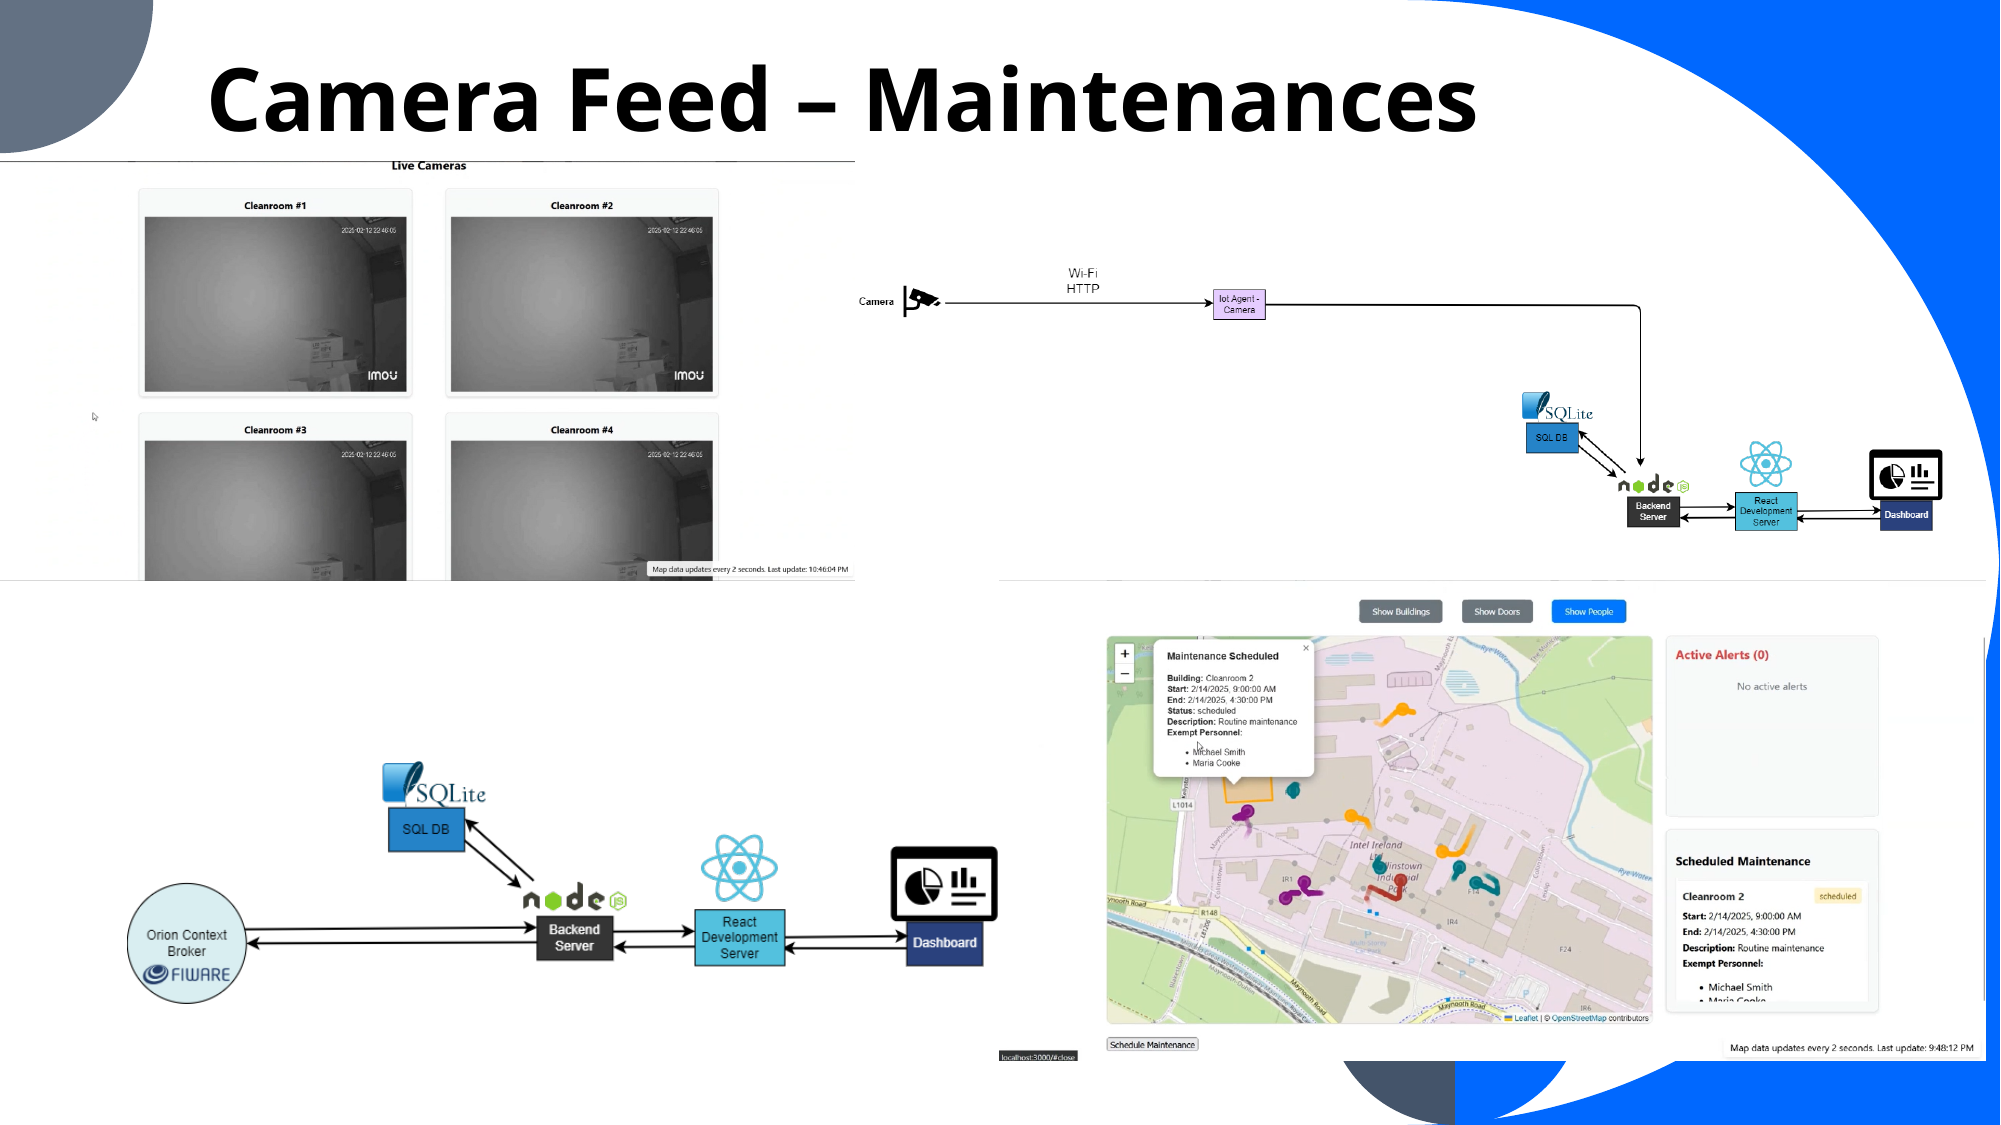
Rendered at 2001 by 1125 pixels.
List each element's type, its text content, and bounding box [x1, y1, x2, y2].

picture [127, 580, 1986, 1061]
picture [0, 161, 1943, 581]
title Camera Feed – Maintenances [191, 22, 1767, 156]
